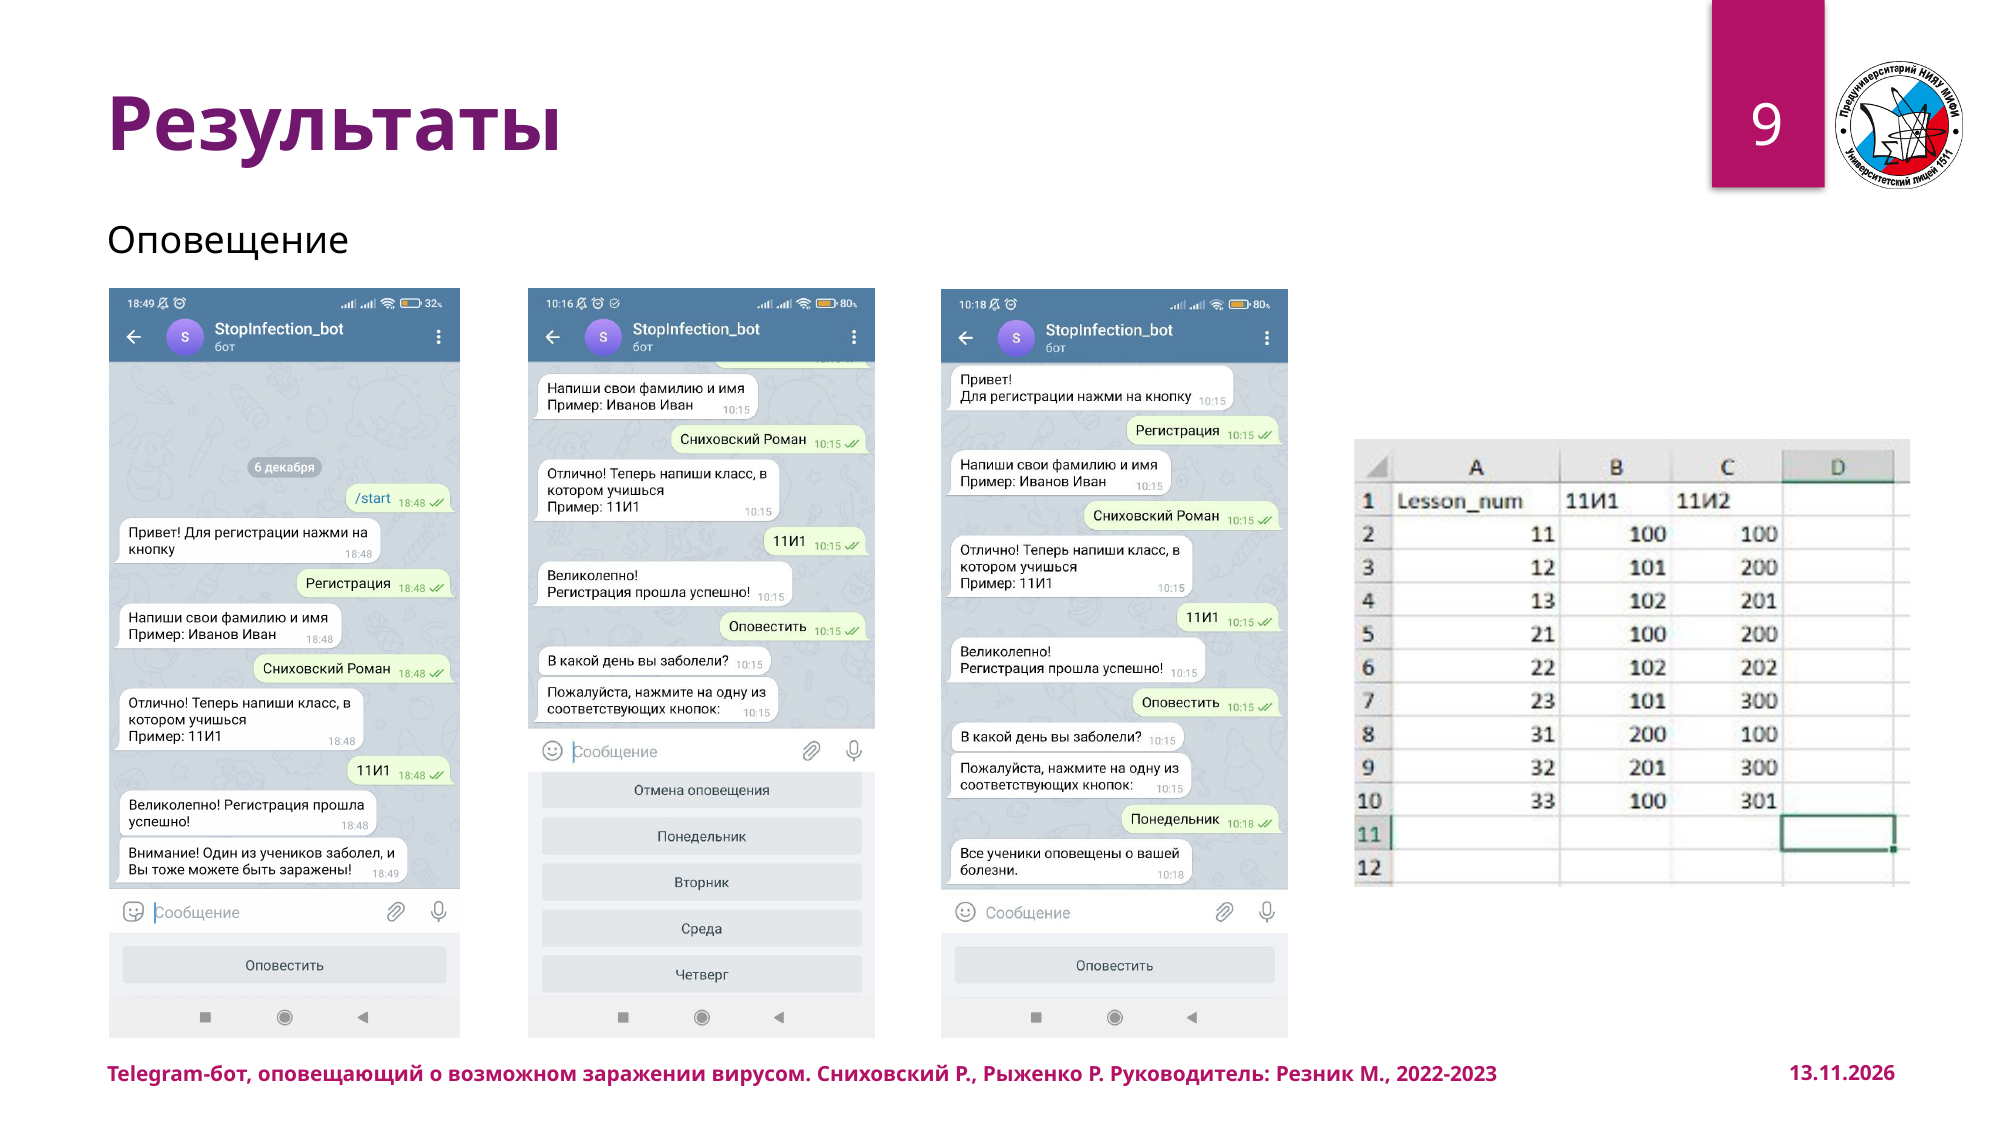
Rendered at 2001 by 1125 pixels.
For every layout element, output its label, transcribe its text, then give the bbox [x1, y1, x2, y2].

footer Telegram-бот, оповещающий о возможном заражении вирусом. Сниховский Р., Рыженко Р. Руководитель: Резник М., 2022-2023 [92, 1048, 1748, 1099]
picture [1354, 439, 1911, 887]
picture [109, 288, 460, 1039]
picture [1835, 61, 1963, 189]
text_box Оповещение [92, 208, 394, 268]
picture [941, 289, 1288, 1039]
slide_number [1748, 1048, 1911, 1099]
slide_number 9 [1698, 48, 1836, 175]
text_box Результаты [92, 68, 1699, 189]
picture [528, 288, 875, 1039]
